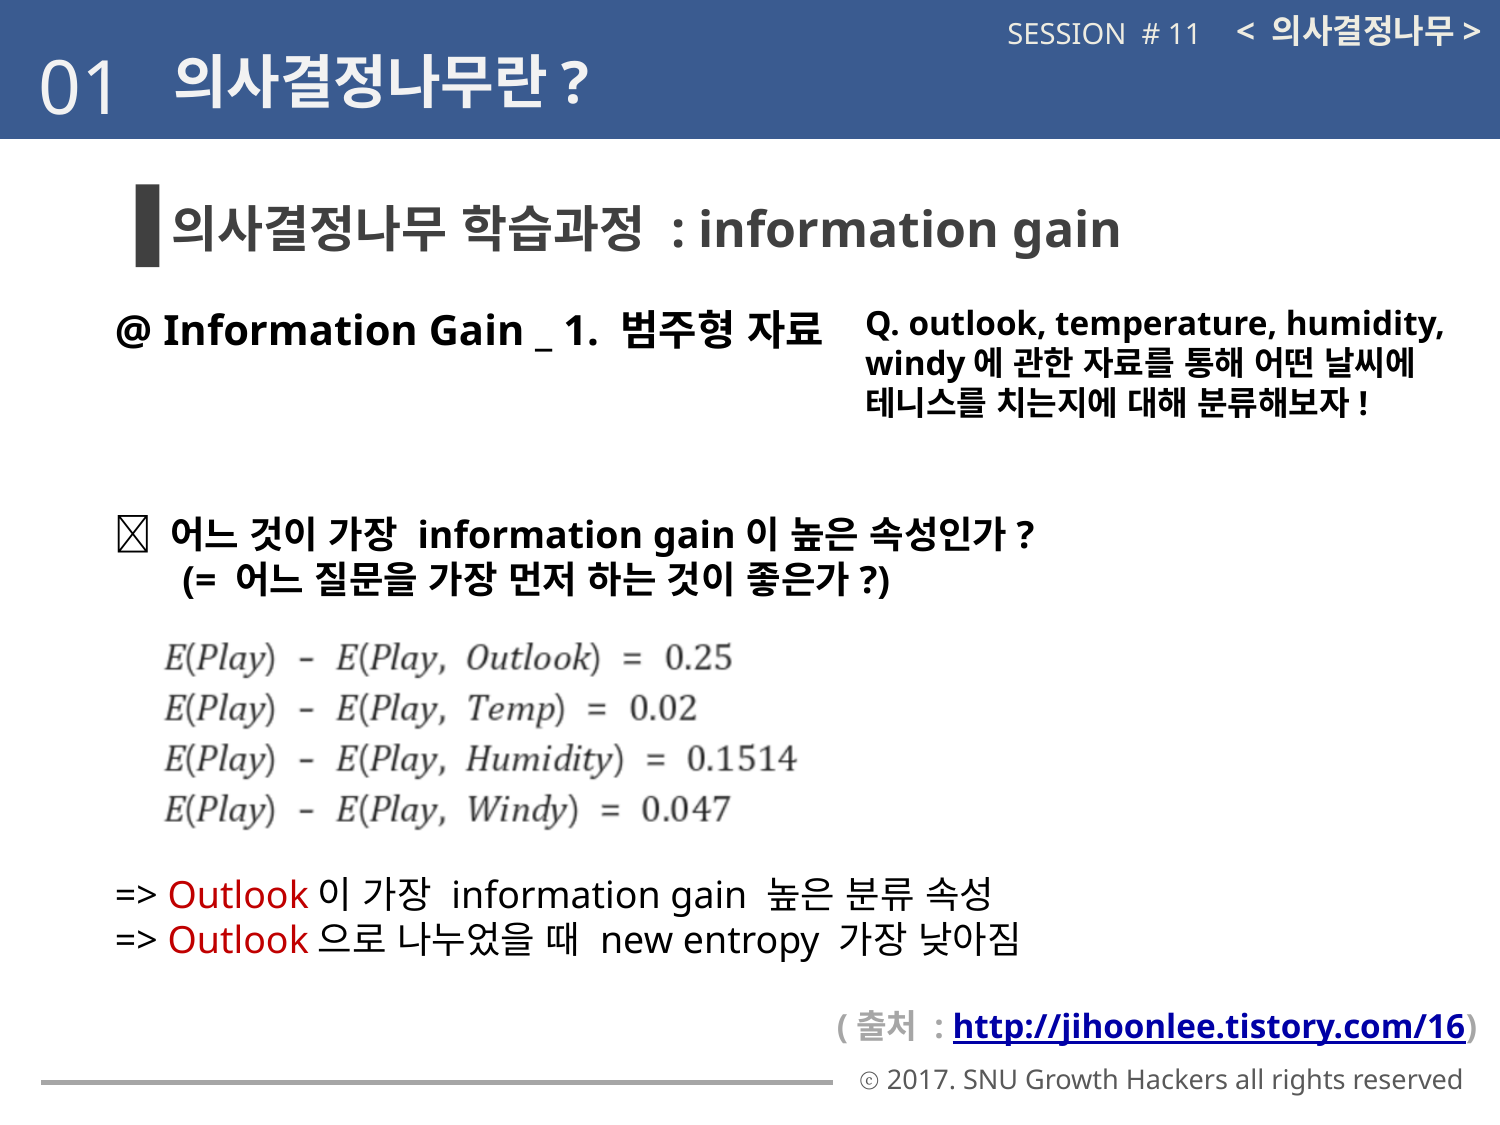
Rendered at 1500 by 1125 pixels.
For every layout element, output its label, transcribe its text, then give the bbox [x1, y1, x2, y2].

text_box Q. outlook, temperature, humidity, windy에 관한 자료를 통해 어떤 날씨에 테니스를 치는지에 대해 분류해보자! [850, 294, 1483, 430]
text_box 의사결정나무란? [158, 75, 605, 123]
text_box ⓒ 2017. SNU Growth Hackers all rights reserved [844, 1055, 1495, 1103]
text_box 의사결정나무 학습과정 : information gain [156, 189, 1138, 265]
text_box [134, 182, 161, 269]
text_box [0, 0, 1500, 75]
text_box @ Information Gain _ 1. 범주형 자료 [100, 296, 850, 361]
text_box (출처 : http://jihoonlee.tistory.com/16) [822, 998, 1492, 1098]
picture [146, 614, 869, 850]
text_box  어느 것이 가장 information gain이 높은 속성인가? (= 어느 질문을 가장 먼저 하는 것이 좋은가?) => Outlook이 가장 information gain 높은 분류 속성 => Outlook으로 나누었을 때 new entropy 가장 낮아짐 [100, 503, 1140, 969]
text_box [0, 75, 1500, 139]
text_box 01 [24, 75, 140, 138]
